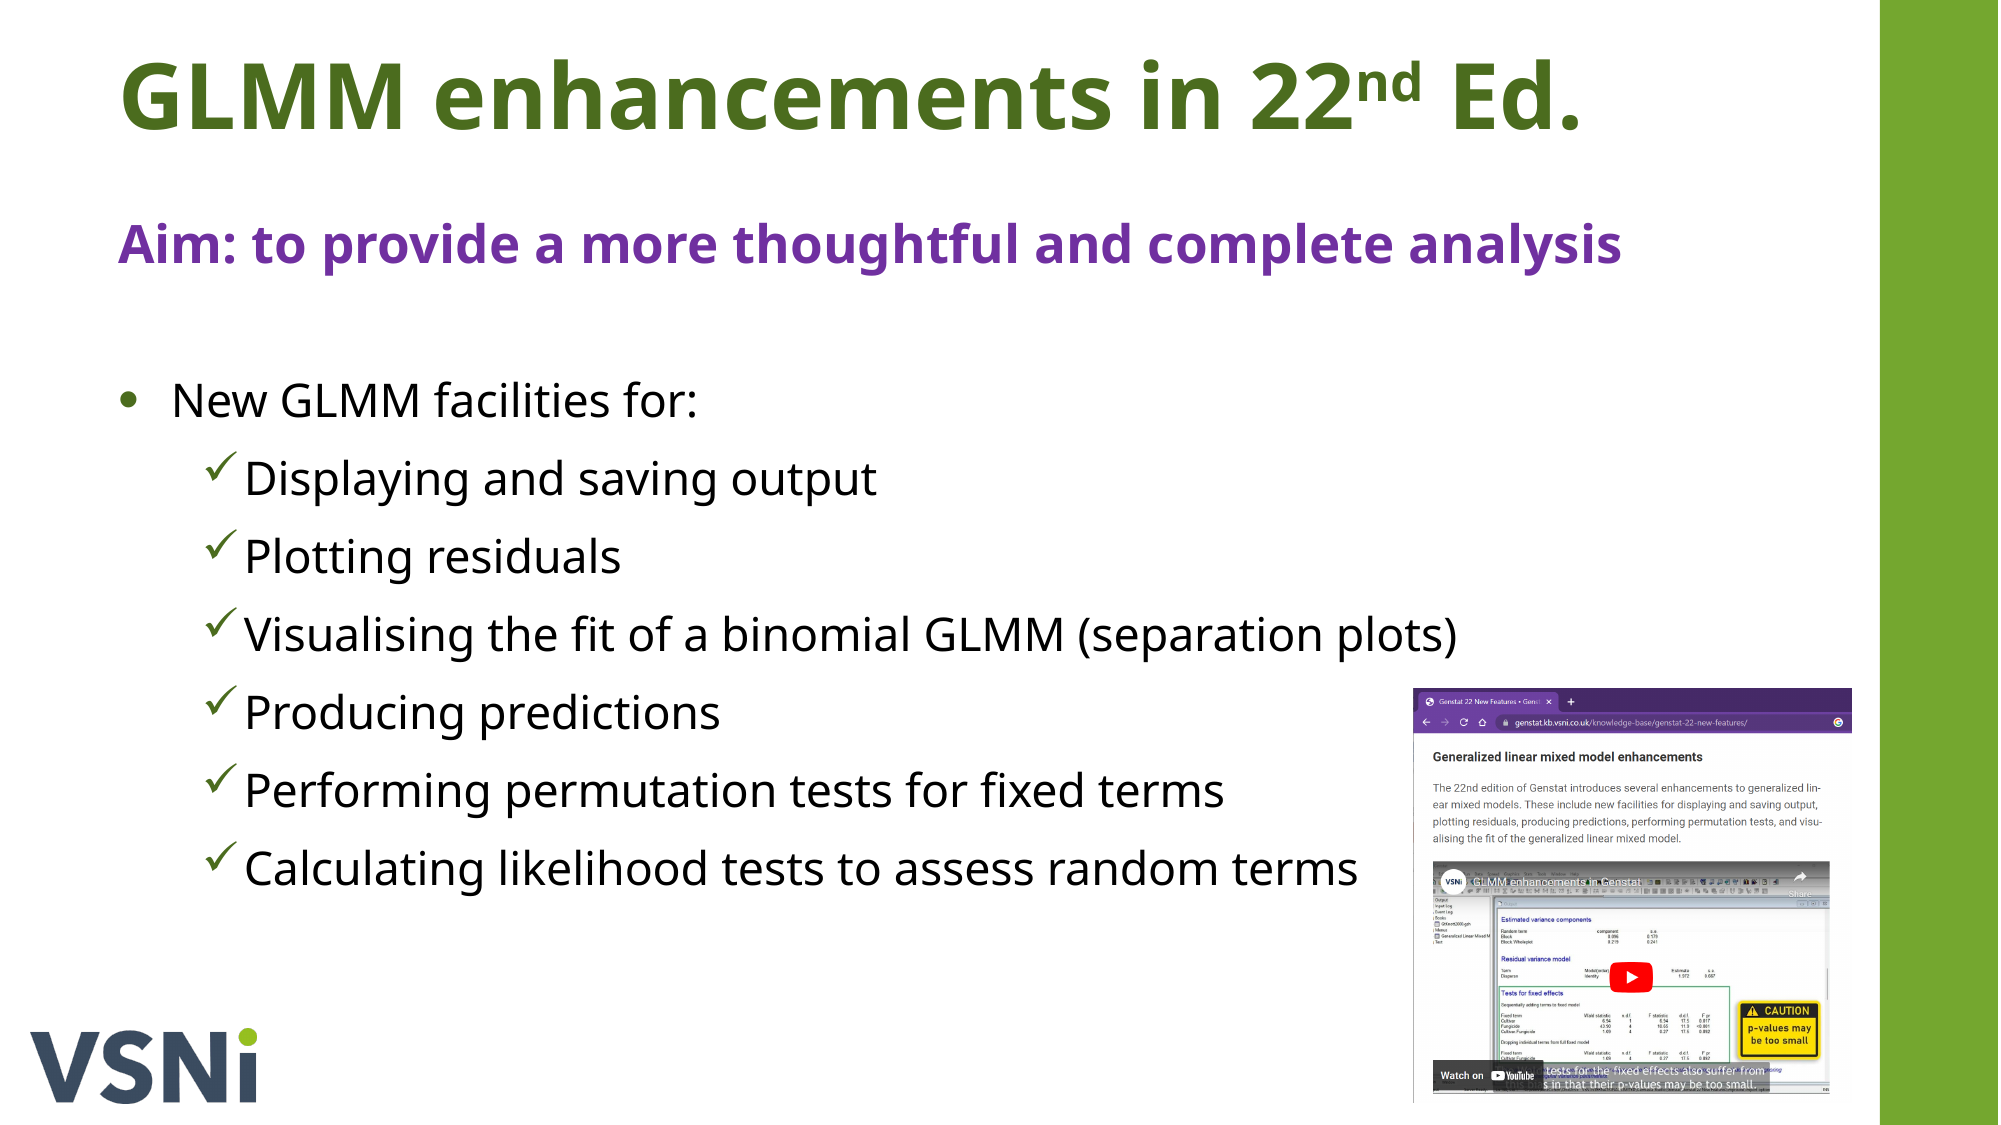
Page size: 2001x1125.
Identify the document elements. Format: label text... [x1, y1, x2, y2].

list Aim: to provide a more thoughtful and complete analysis New GLMM facilities for: Displaying and saving output Plotting residuals Visualising the fit of a binomial GLMM (separation plots) Producing predictions Performing permutation tests for fixed terms Calculating likelihood tests to assess random terms [103, 190, 1717, 905]
picture [1413, 688, 1852, 1103]
title GLMM enhancements in 22nd Ed. [103, 22, 1829, 177]
picture [30, 1028, 257, 1104]
